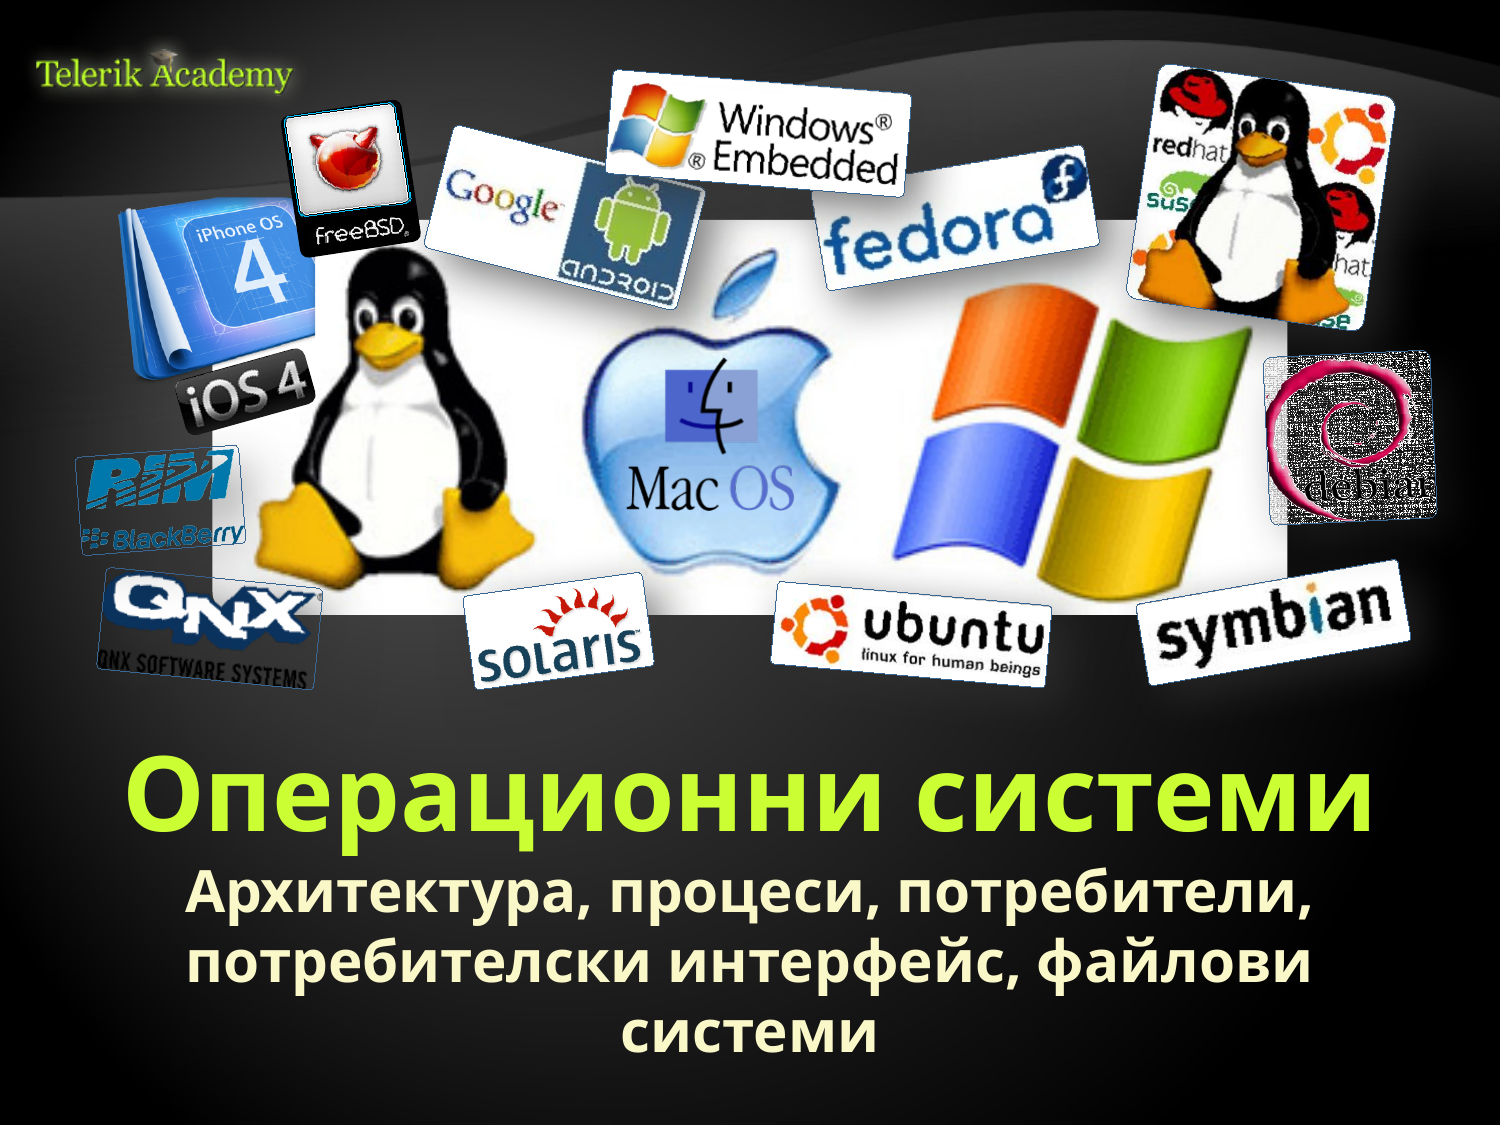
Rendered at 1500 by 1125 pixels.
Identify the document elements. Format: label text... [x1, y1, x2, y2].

picture [0, 0, 1500, 1125]
title Операционни системи [99, 737, 1400, 850]
subtitle Архитектура, процеси, потребители, потребителски интерфейс, файлови системи [137, 881, 1363, 1038]
